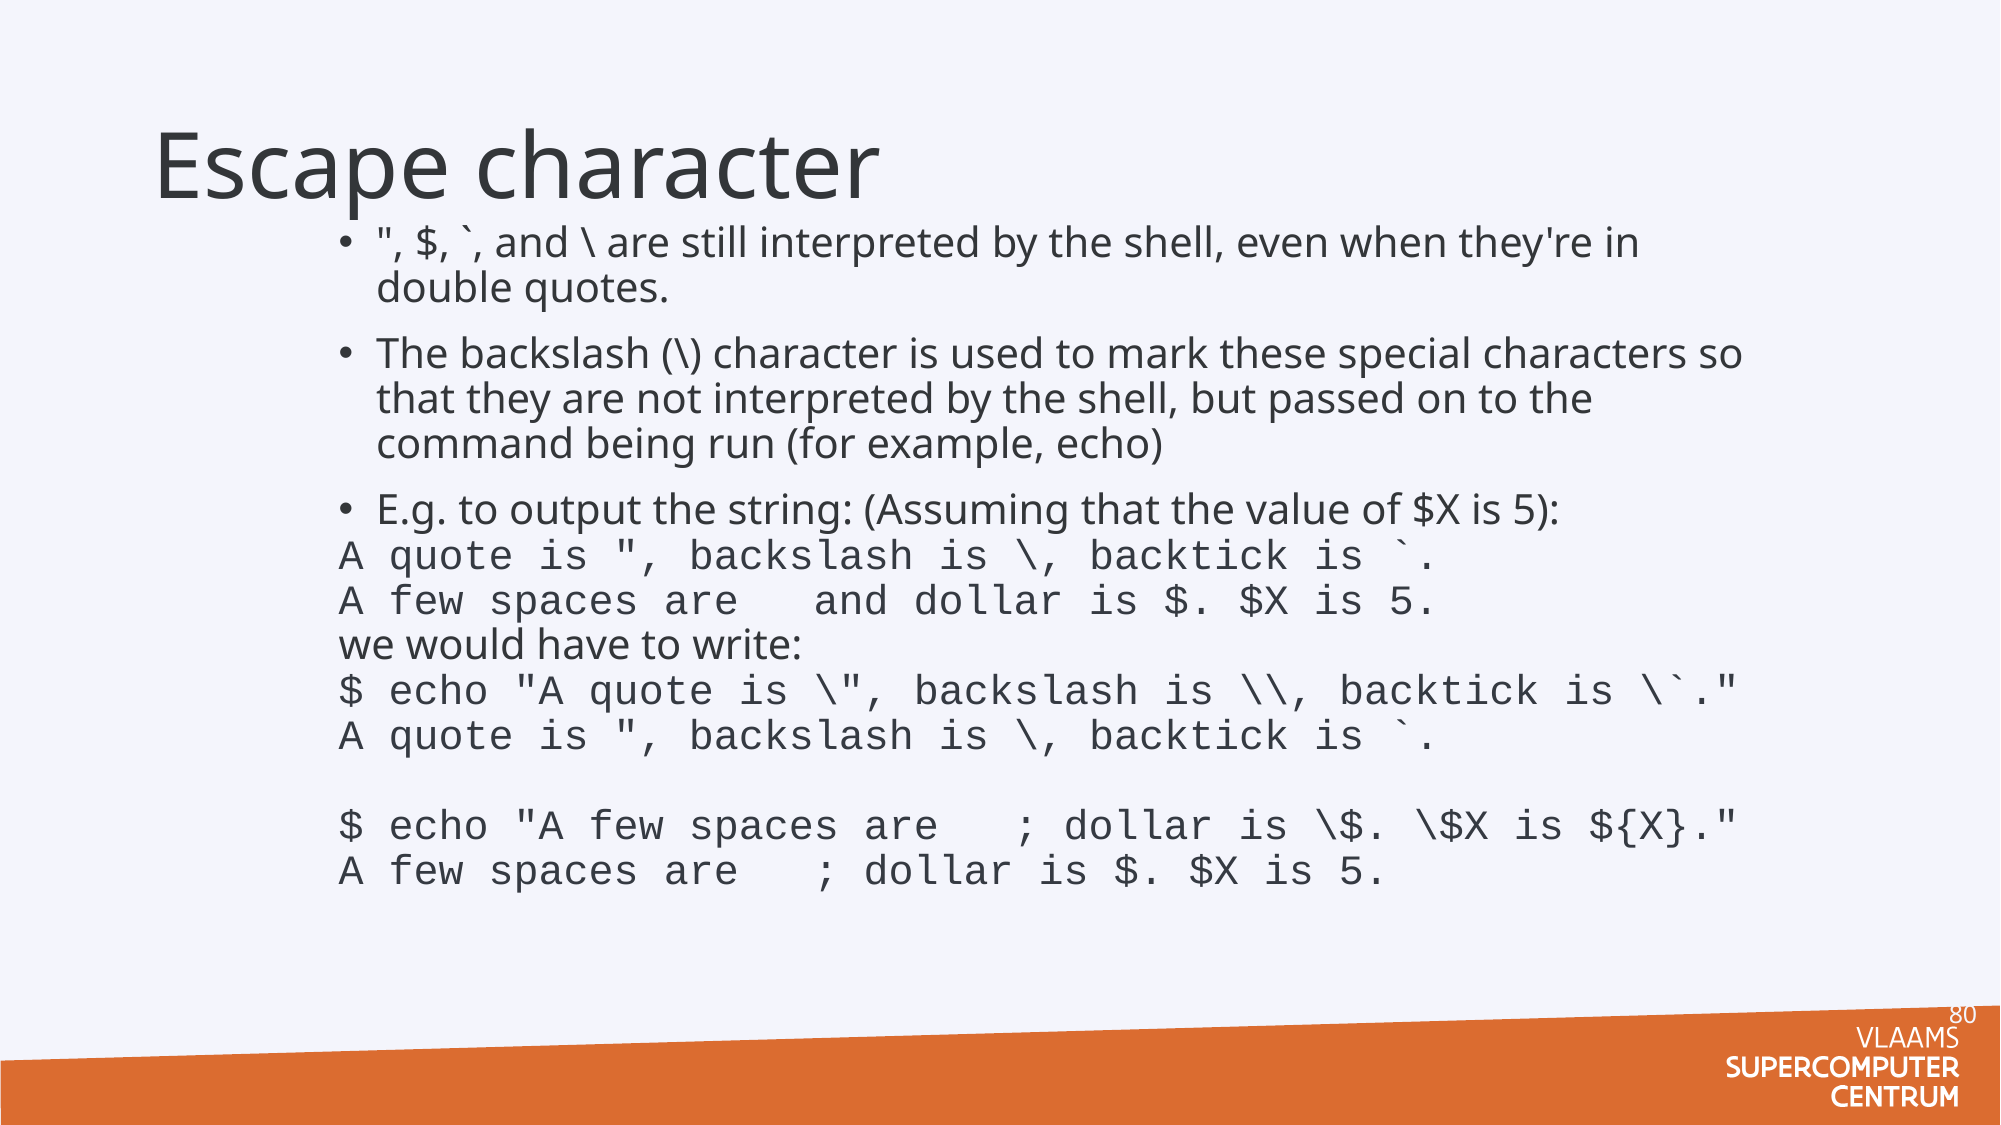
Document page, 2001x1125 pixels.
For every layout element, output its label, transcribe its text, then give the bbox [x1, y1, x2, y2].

picture [1725, 1021, 1960, 1117]
list ", $, `, and \ are still interpreted by the shell, even when they're in double quotes. The backslash (\) character is used to mark these special characters so that they are not interpreted by the shell, but passed on to the command being run (for example, echo) E.g. to output the string: (Assuming that the value of $X is 5): A quote is ", backslash is \, backtick is `. A few spaces are and dollar is $. $X is 5. we would have to write: $ echo "A quote is \", backslash is \\, backtick is \`." A quote is ", backslash is \, backtick is `. $ echo "A few spaces are ; dollar is \$. \$X is ${X}." A few spaces are ; dollar is $. $X is 5. [338, 221, 1745, 948]
slide_number 80 [1787, 992, 1993, 1040]
title Escape character [137, 59, 1863, 278]
